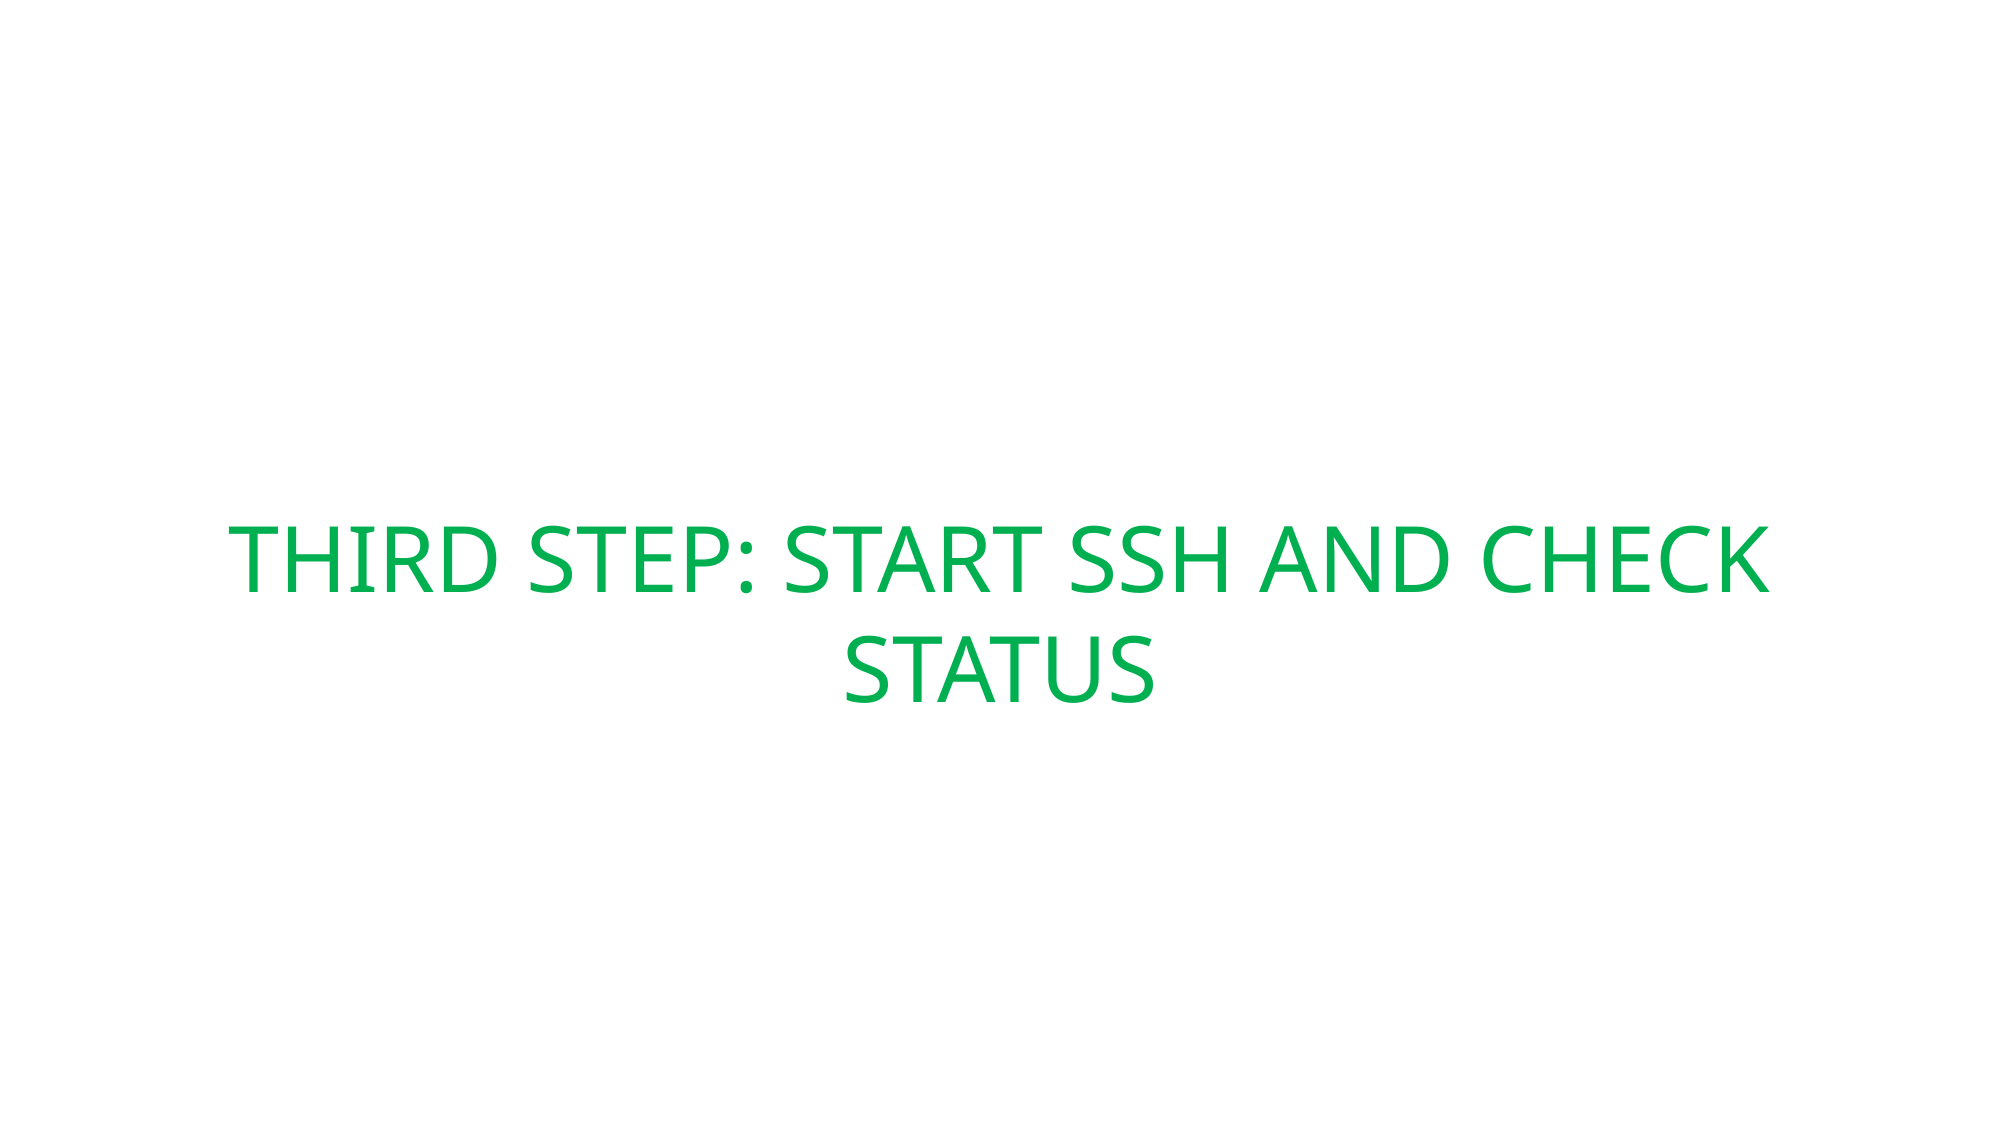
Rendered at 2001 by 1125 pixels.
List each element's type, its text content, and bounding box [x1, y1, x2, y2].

text_box third step: start ssh and check status [55, 493, 1945, 632]
